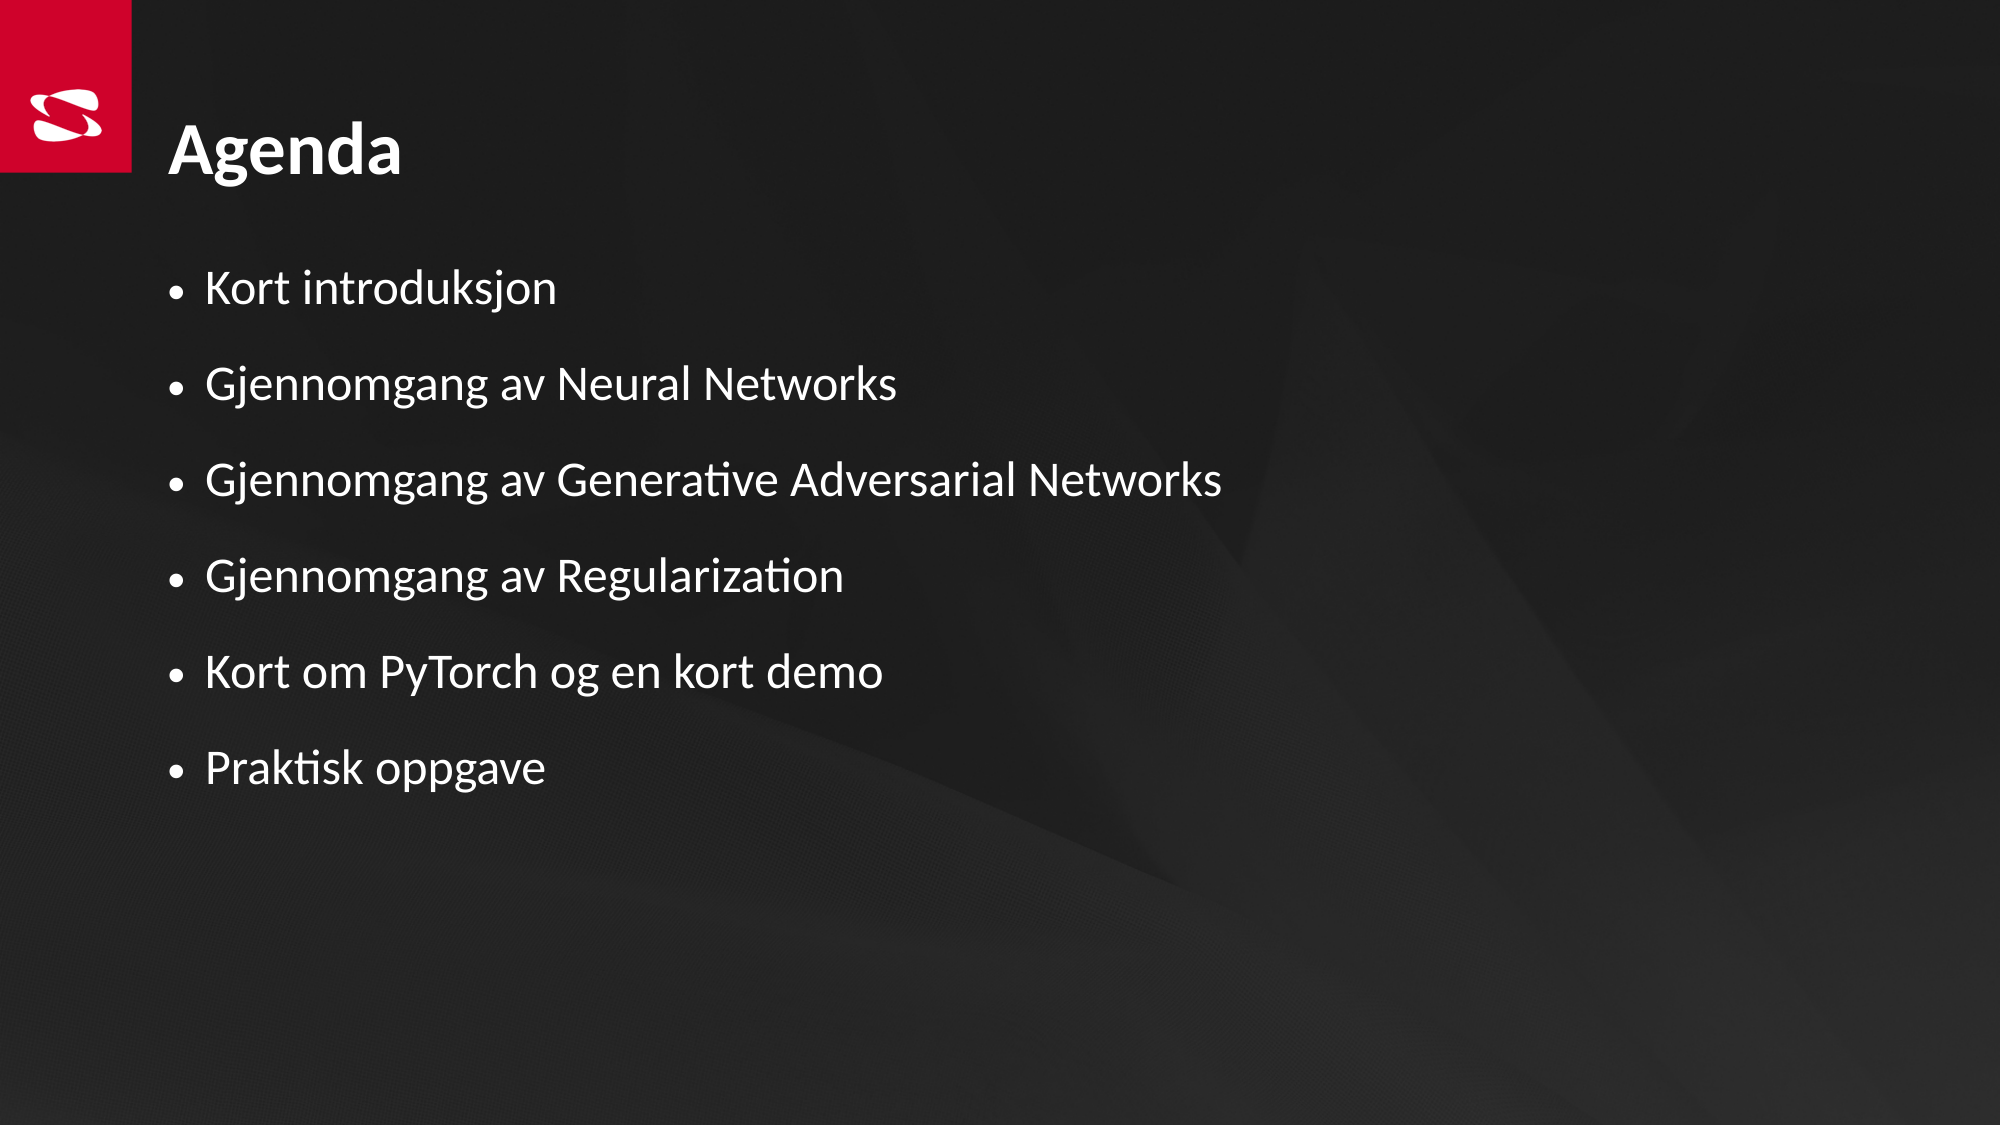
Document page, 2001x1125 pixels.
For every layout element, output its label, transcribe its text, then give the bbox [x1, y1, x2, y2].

title Agenda [153, 0, 1331, 199]
picture [30, 89, 102, 142]
list Kort introduksjon Gjennomgang av Neural Networks Gjennomgang av Generative Adversarial Networks Gjennomgang av Regularization Kort om PyTorch og en kort demo Praktisk oppgave [152, 234, 1831, 905]
picture [0, 0, 2000, 1125]
